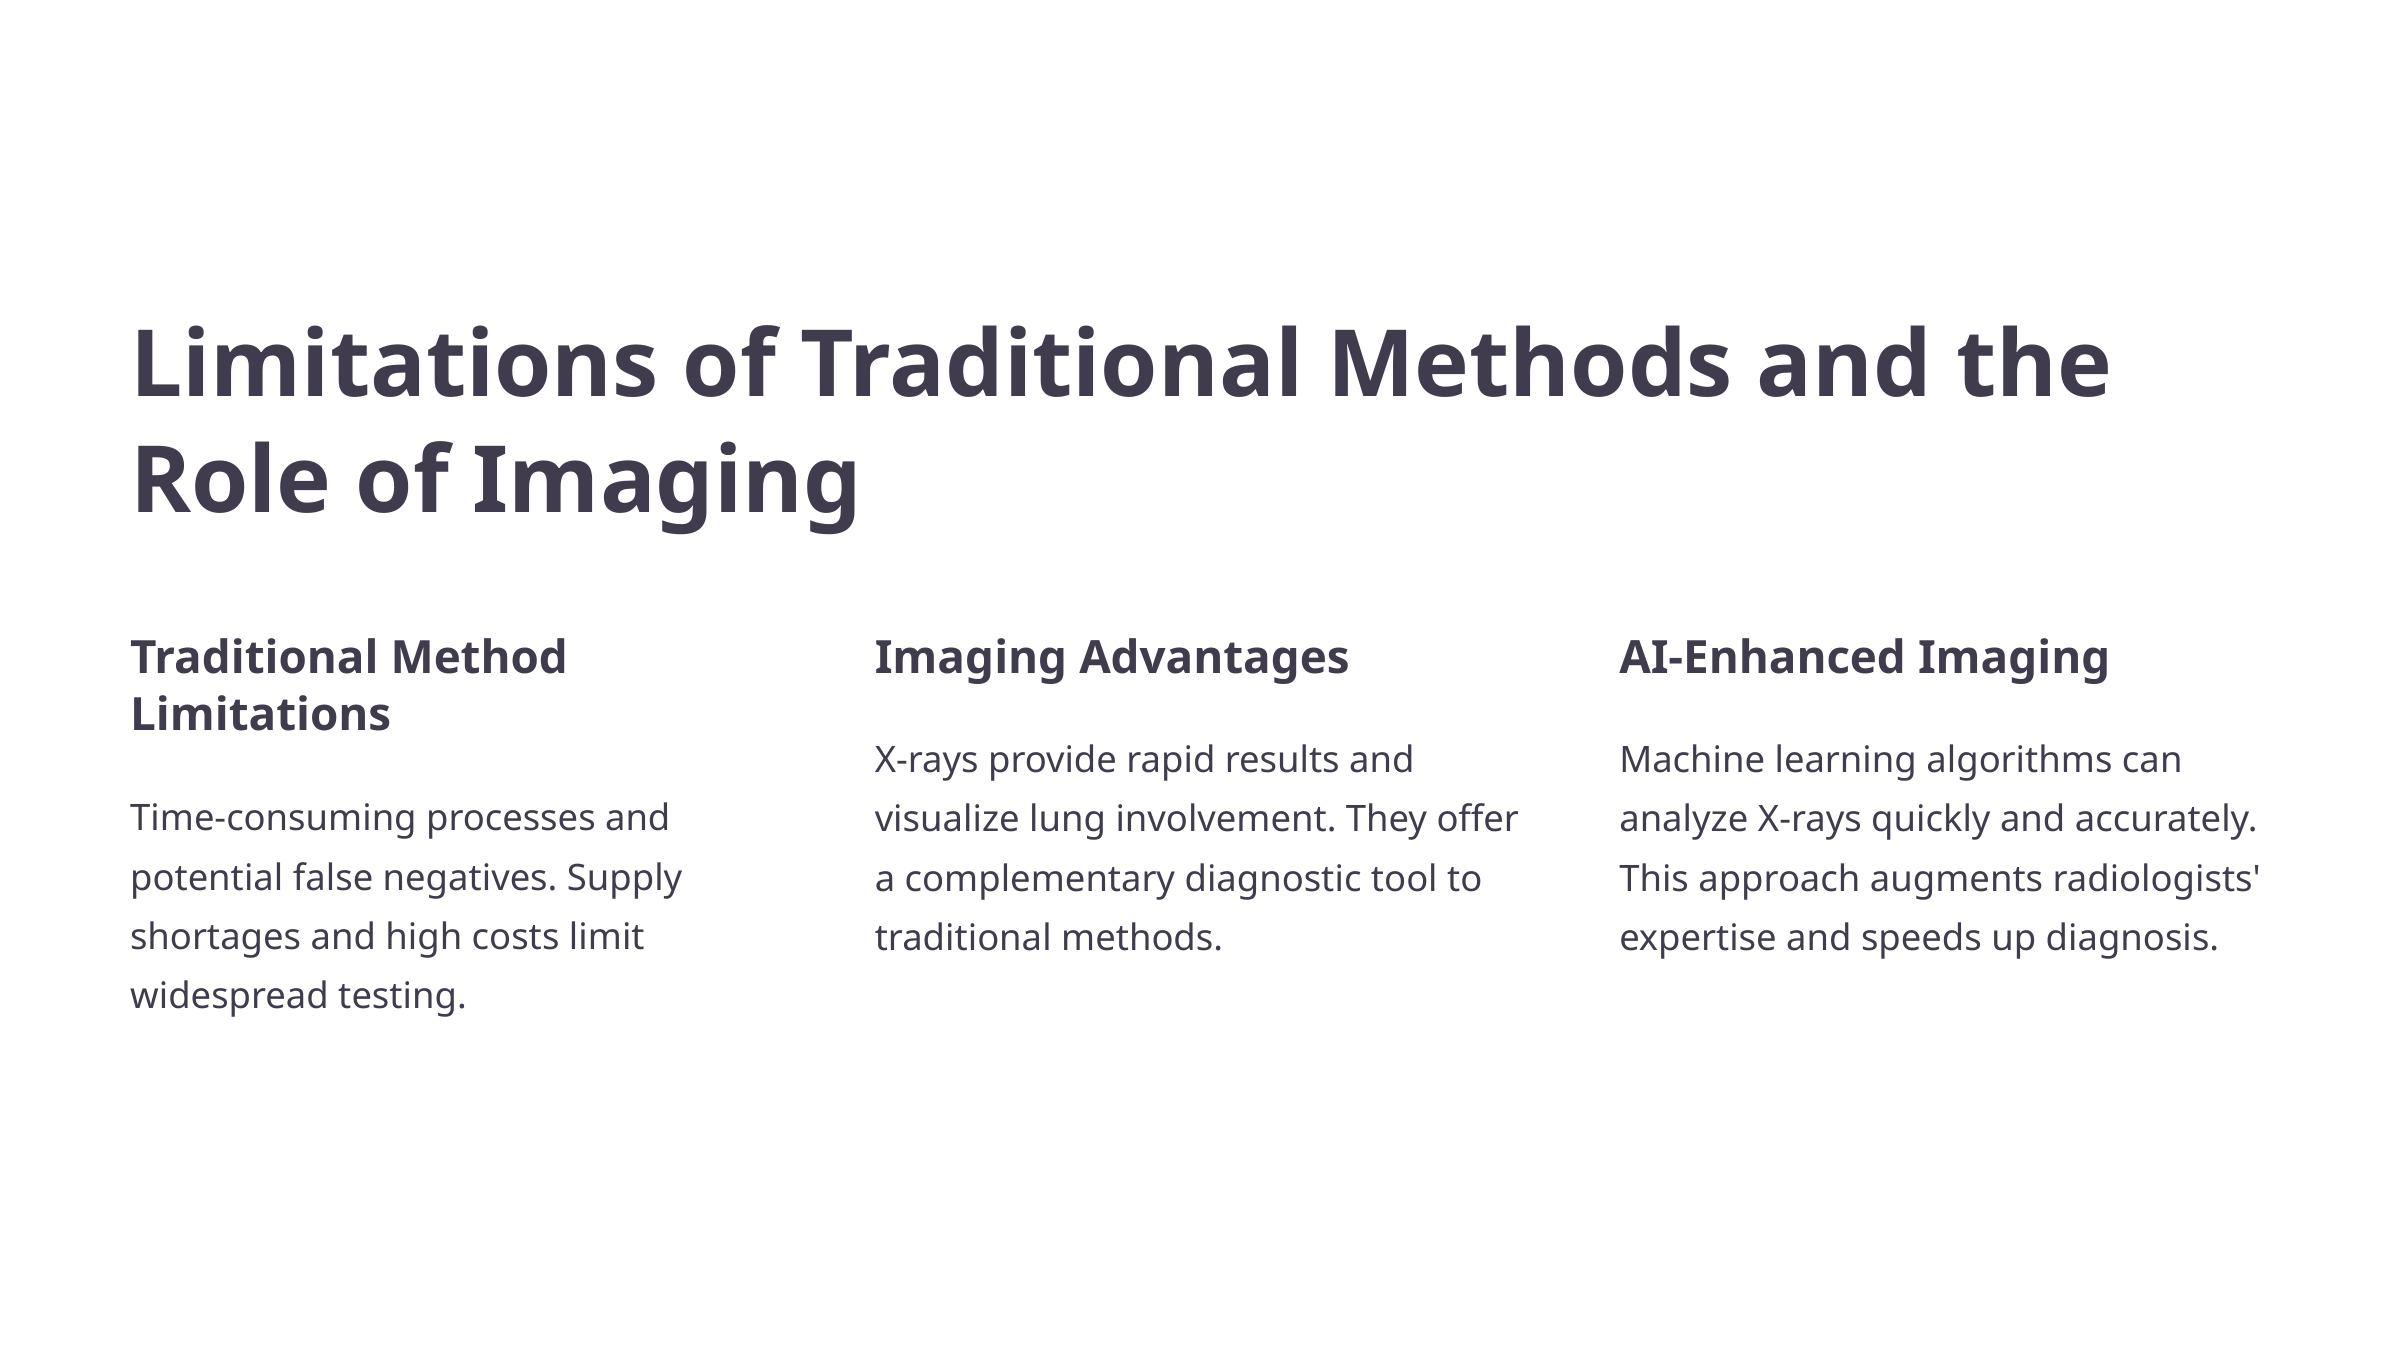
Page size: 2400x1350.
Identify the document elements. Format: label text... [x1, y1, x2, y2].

text_box Imaging Advantages [874, 625, 1355, 684]
text_box X-rays provide rapid results and visualize lung involvement. They offer a complementary diagnostic tool to traditional methods. [874, 720, 1528, 959]
text_box Traditional Method Limitations [130, 625, 783, 742]
text_box Time-consuming processes and potential false negatives. Supply shortages and high costs limit widespread testing. [130, 778, 783, 1017]
text_box Machine learning algorithms can analyze X-rays quickly and accurately. This approach augments radiologists' expertise and speeds up diagnosis. [1619, 720, 2272, 959]
text_box Limitations of Traditional Methods and the Role of Imaging [130, 299, 2270, 533]
text_box AI-Enhanced Imaging [1619, 625, 2140, 684]
